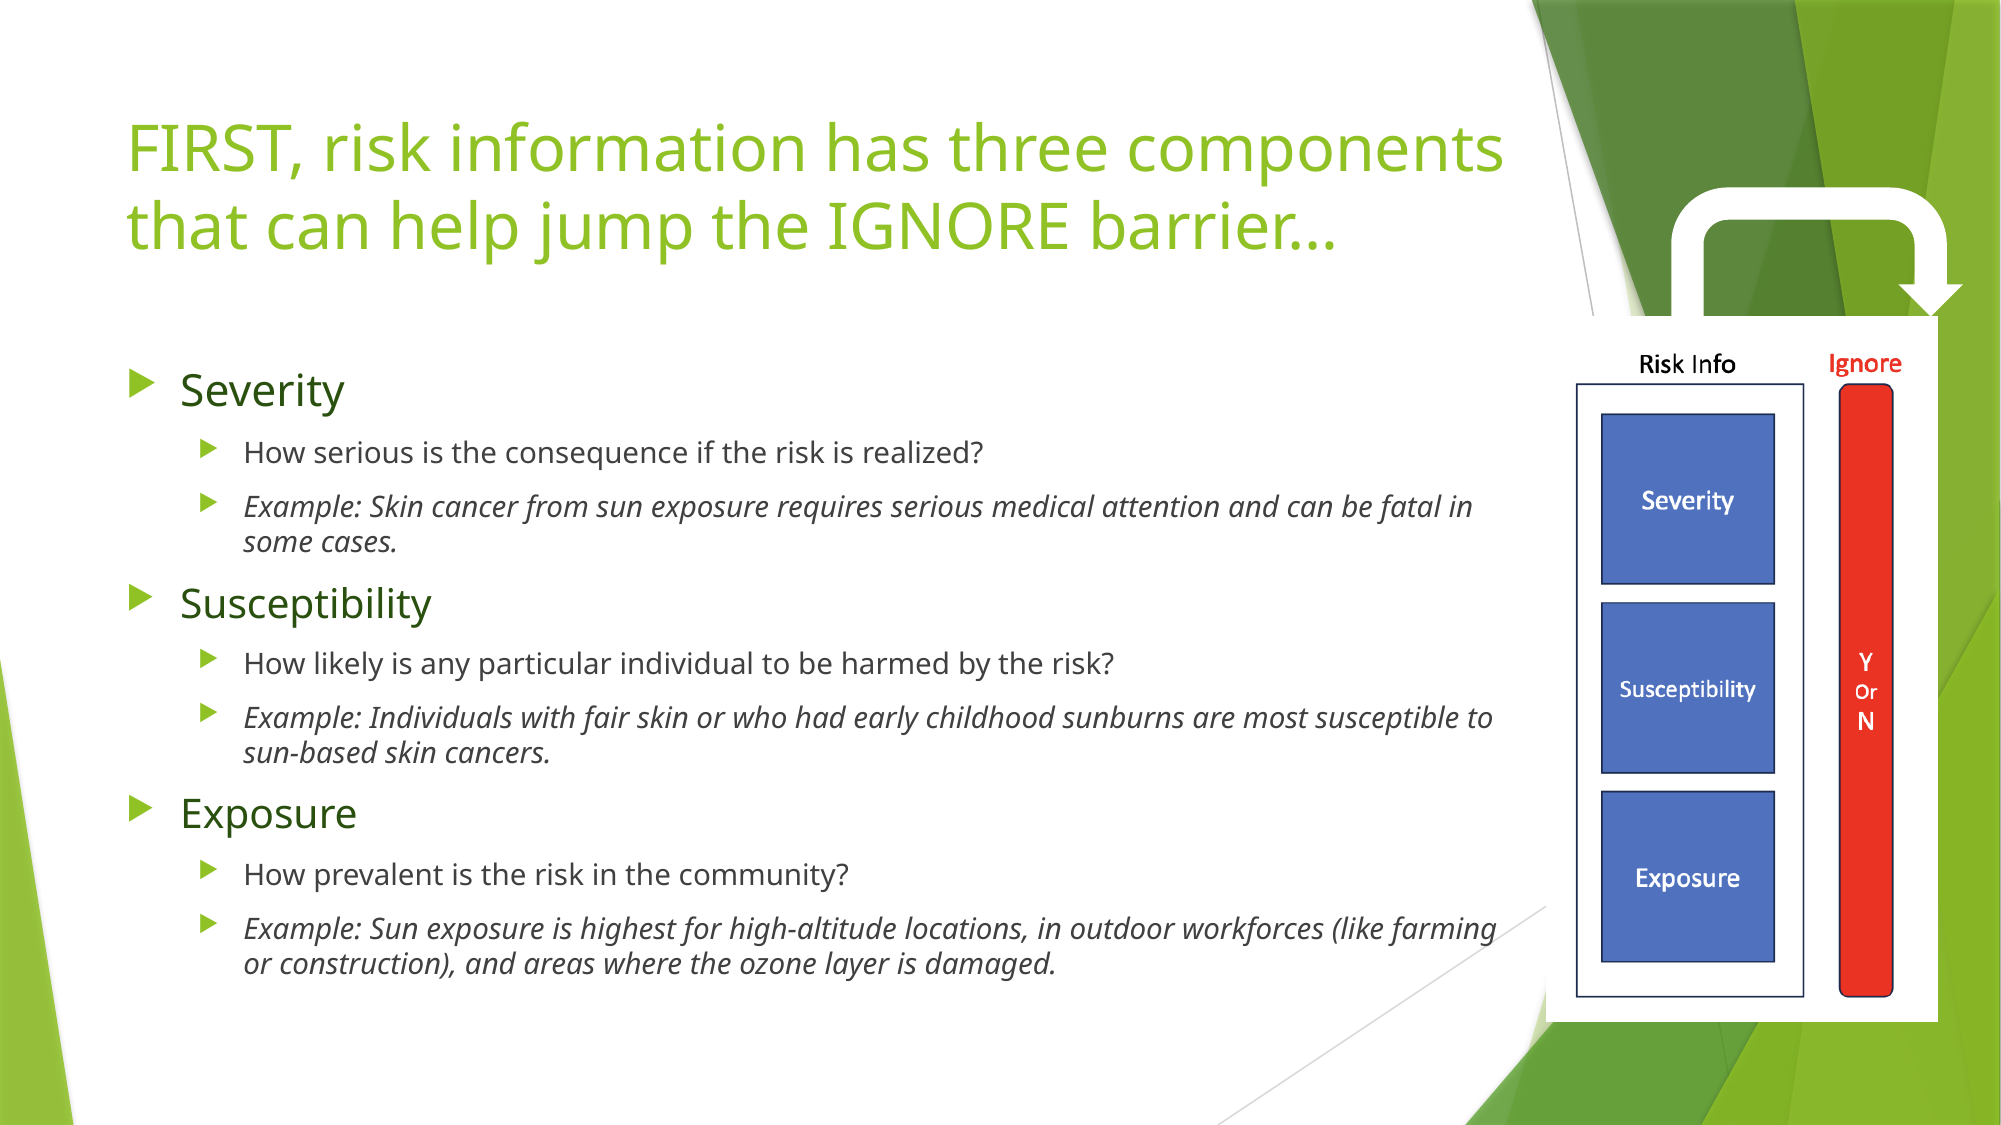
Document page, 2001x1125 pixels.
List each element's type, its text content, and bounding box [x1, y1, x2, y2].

picture [1546, 316, 1939, 1022]
list Severity How serious is the consequence if the risk is realized? Example: Skin cancer from sun exposure requires serious medical attention and can be fatal in some cases. Susceptibility How likely is any particular individual to be harmed by the risk? Example: Individuals with fair skin or who had early childhood sunburns are most susceptible to sun-based skin cancers. Exposure How prevalent is the risk in the community? Example: Sun exposure is highest for high-altitude locations, in outdoor workforces (like farming or construction), and areas where the ozone layer is damaged. [111, 354, 1522, 992]
text_box [1669, 185, 1965, 315]
title FIRST, risk information has three components that can help jump the IGNORE barrier… [111, 99, 1522, 317]
